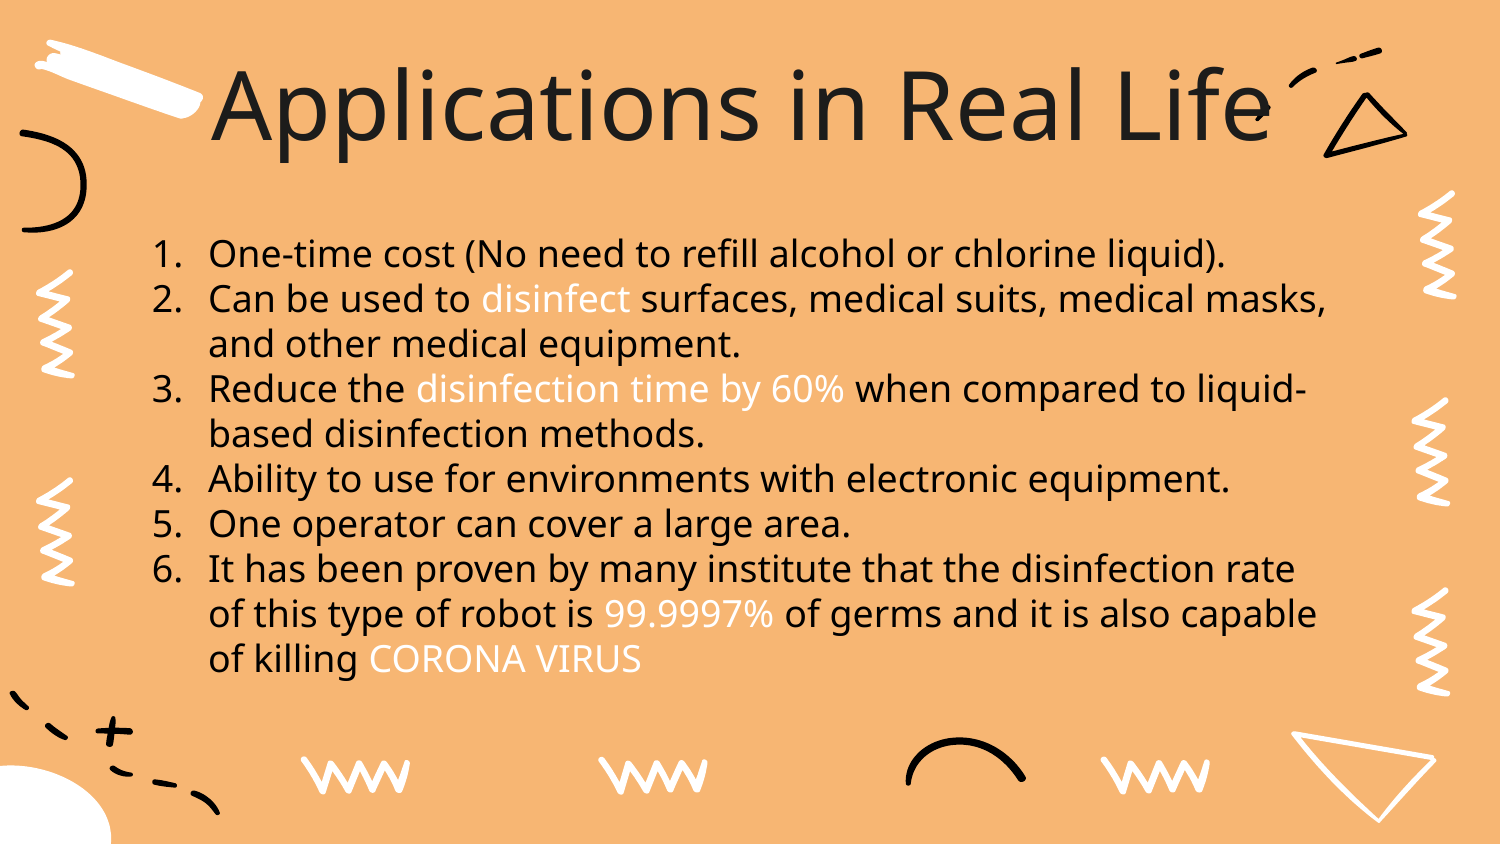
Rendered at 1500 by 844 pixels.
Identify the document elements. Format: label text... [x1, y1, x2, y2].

text_box [1417, 190, 1457, 300]
text_box [598, 756, 708, 795]
title Applications in Real Life [111, 29, 1376, 118]
text_box [1411, 587, 1451, 697]
text_box [300, 756, 410, 795]
text_box [1100, 756, 1210, 795]
text_box [36, 477, 75, 587]
text_box One-time cost (No need to refill alcohol or chlorine liquid). Can be used to disinfect surfaces, medical suits, medical masks, and other medical equipment. Reduce the disinfection time by 60% when compared to liquid-based disinfection methods. Ability to use for environments with electronic equipment. One operator can cover a large area. It has been proven by many institute that the disinfection rate of this type of robot is 99.9997% of germs and it is also capable of killing CORONA VIRUS [137, 223, 1355, 733]
text_box [36, 269, 75, 379]
text_box [1411, 397, 1451, 507]
